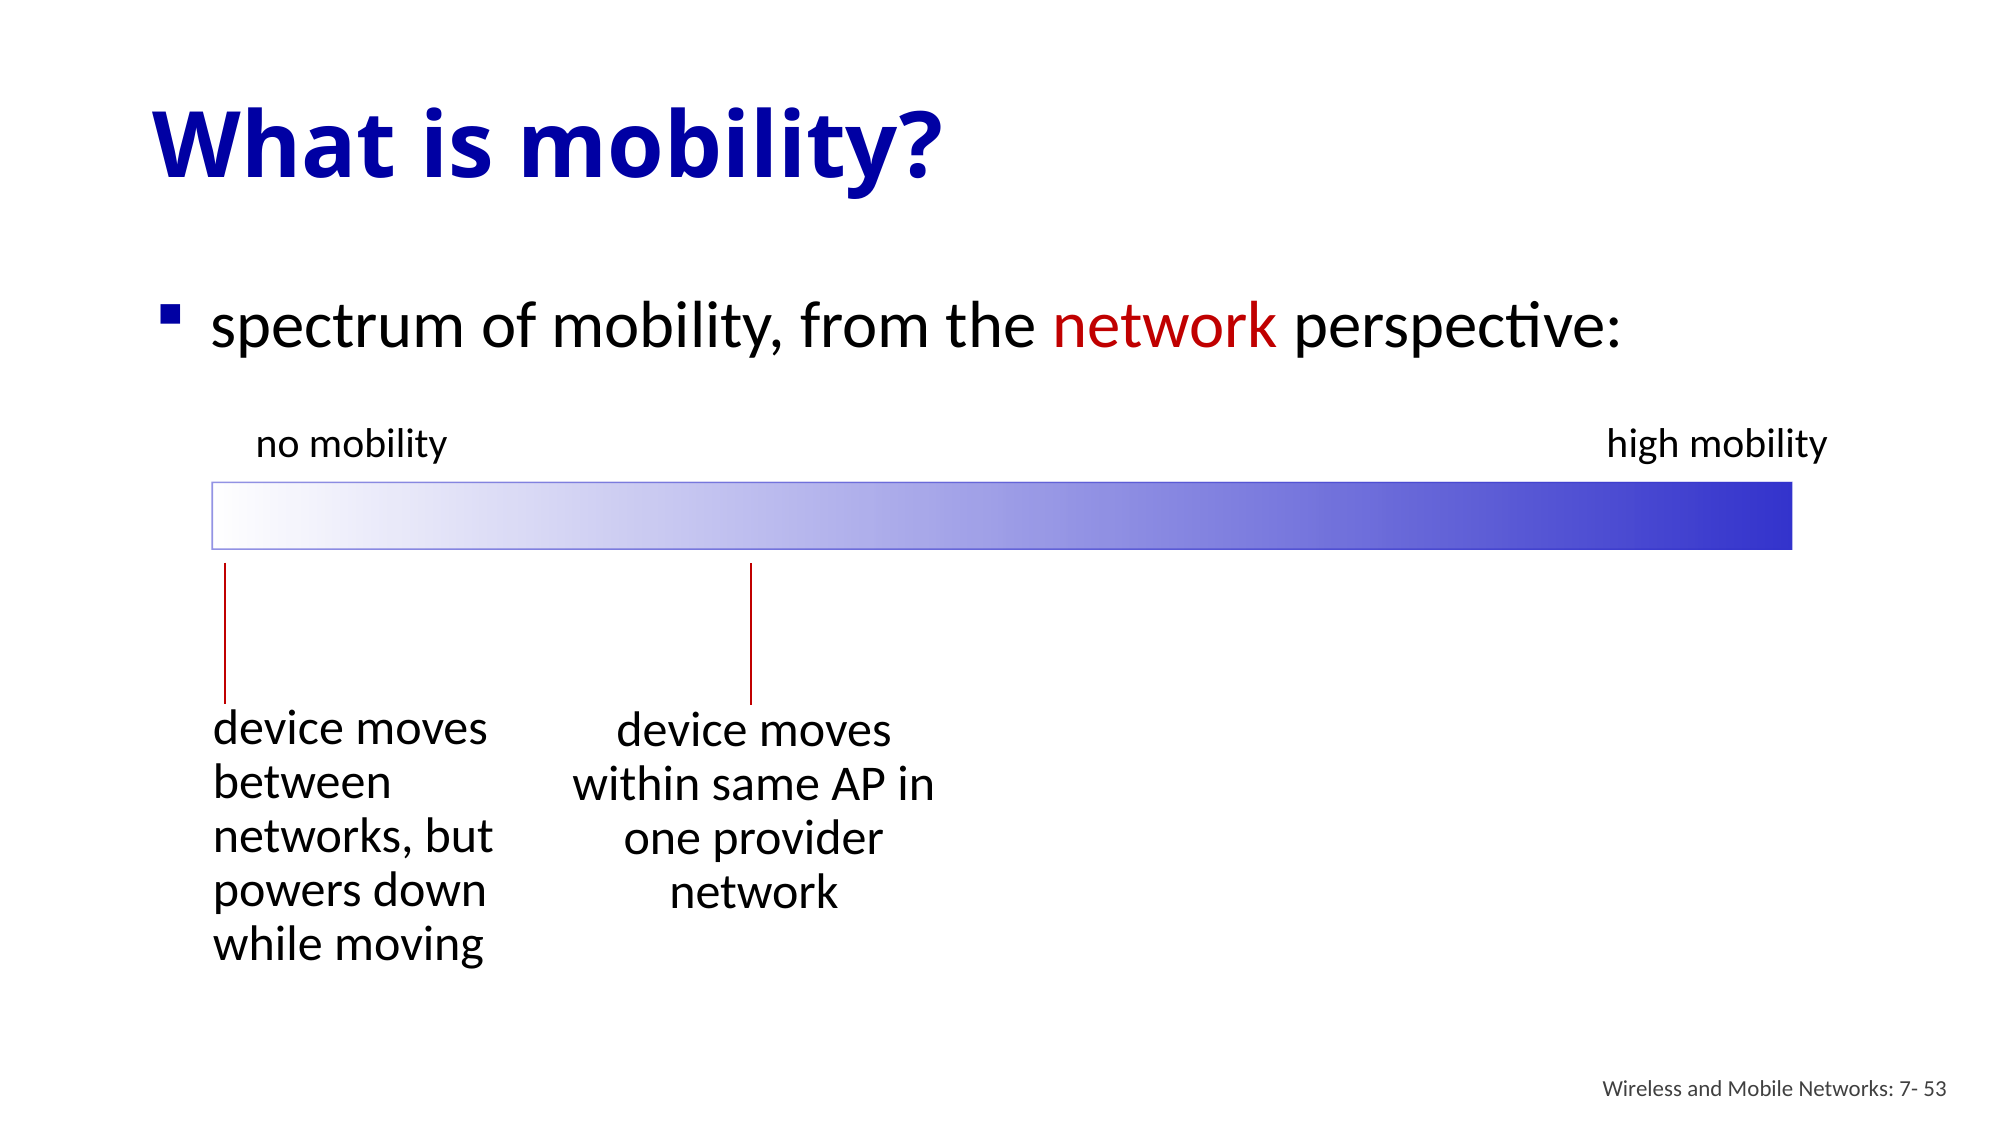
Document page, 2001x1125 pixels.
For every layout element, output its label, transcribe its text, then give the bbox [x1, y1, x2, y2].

title What is mobility? [137, 74, 1863, 221]
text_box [198, 562, 598, 982]
slide_number Wireless and Mobile Networks: 7- 53 [1512, 1056, 1963, 1117]
list spectrum of mobility, from the network perspective: [137, 282, 1863, 373]
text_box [203, 408, 1885, 550]
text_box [557, 563, 951, 929]
